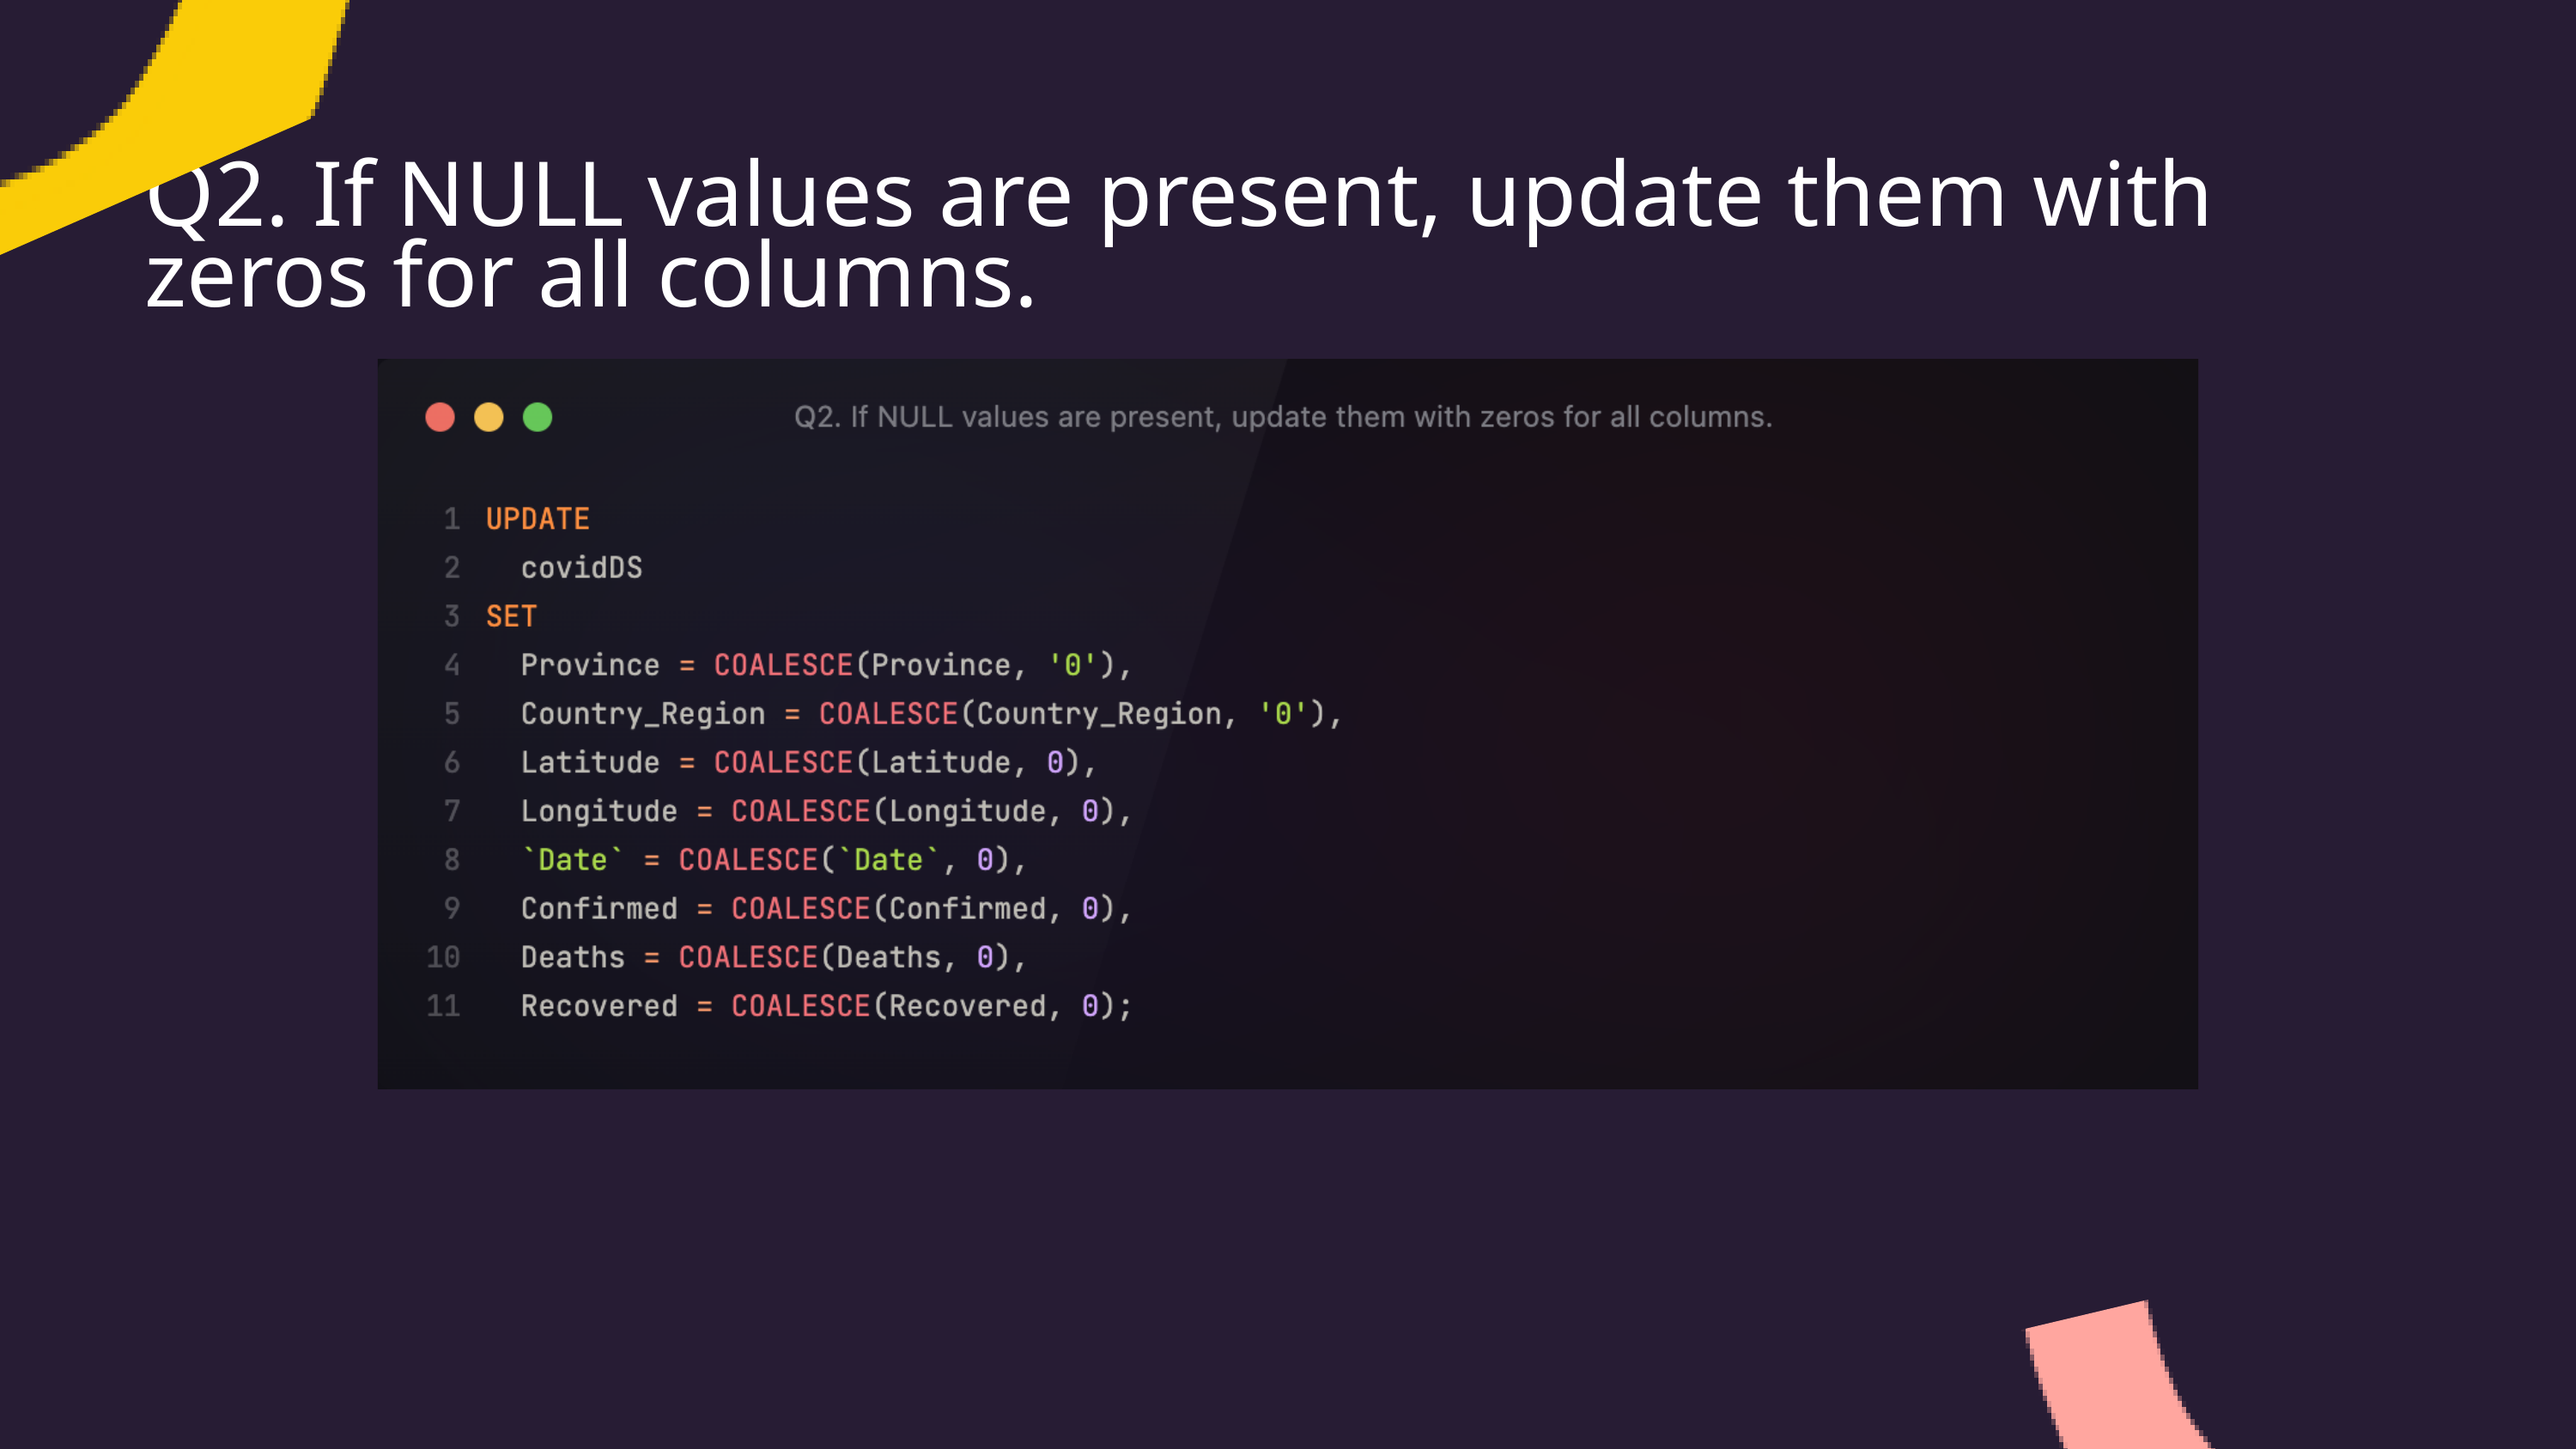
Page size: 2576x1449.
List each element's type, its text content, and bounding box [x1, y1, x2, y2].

text_box Q2. If NULL values are present, update them with zeros for all columns. [144, 163, 2432, 325]
text_box [377, 359, 2199, 1089]
text_box [2008, 1197, 2576, 1449]
text_box [0, 0, 389, 256]
